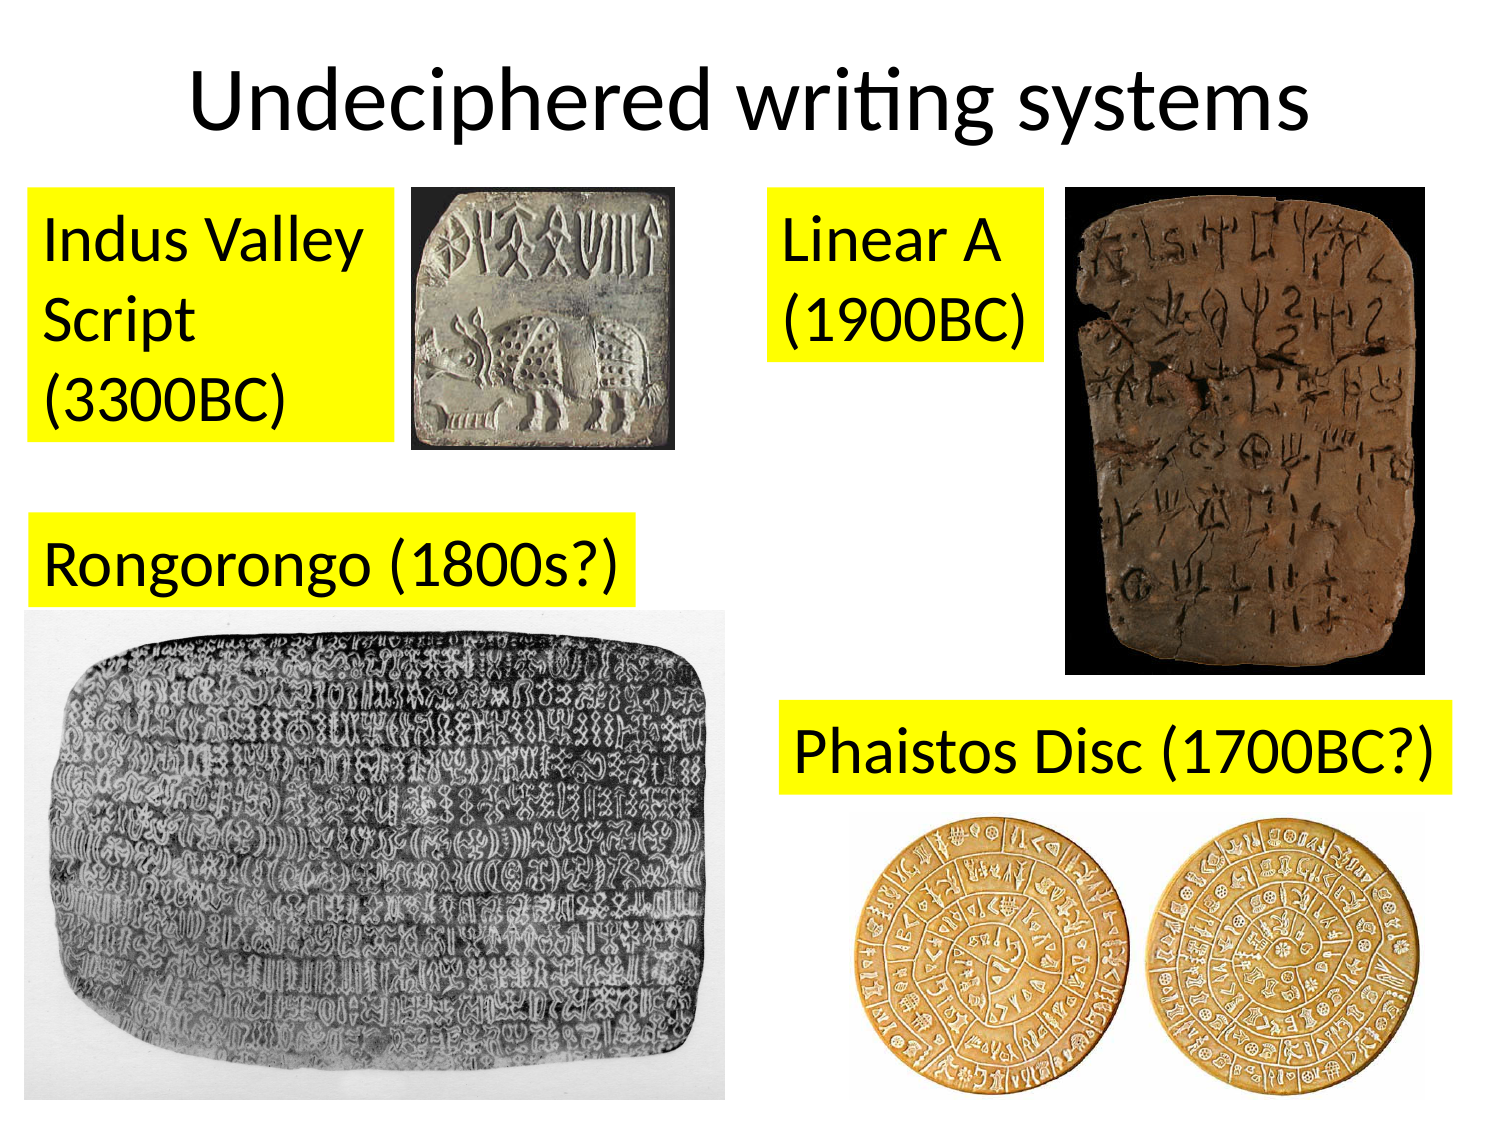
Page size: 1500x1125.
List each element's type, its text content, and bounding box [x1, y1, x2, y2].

picture [849, 812, 1426, 1101]
title Undeciphered writing systems [75, 0, 1425, 188]
text_box Linear A (1900BC) [767, 187, 1044, 363]
picture [1064, 187, 1426, 676]
picture [24, 610, 726, 1100]
text_box Phaistos Disc (1700BC?) [778, 699, 1453, 795]
text_box Indus Valley Script (3300BC) [27, 187, 395, 443]
text_box Rongorongo (1800s?) [28, 512, 636, 608]
picture [411, 187, 676, 451]
